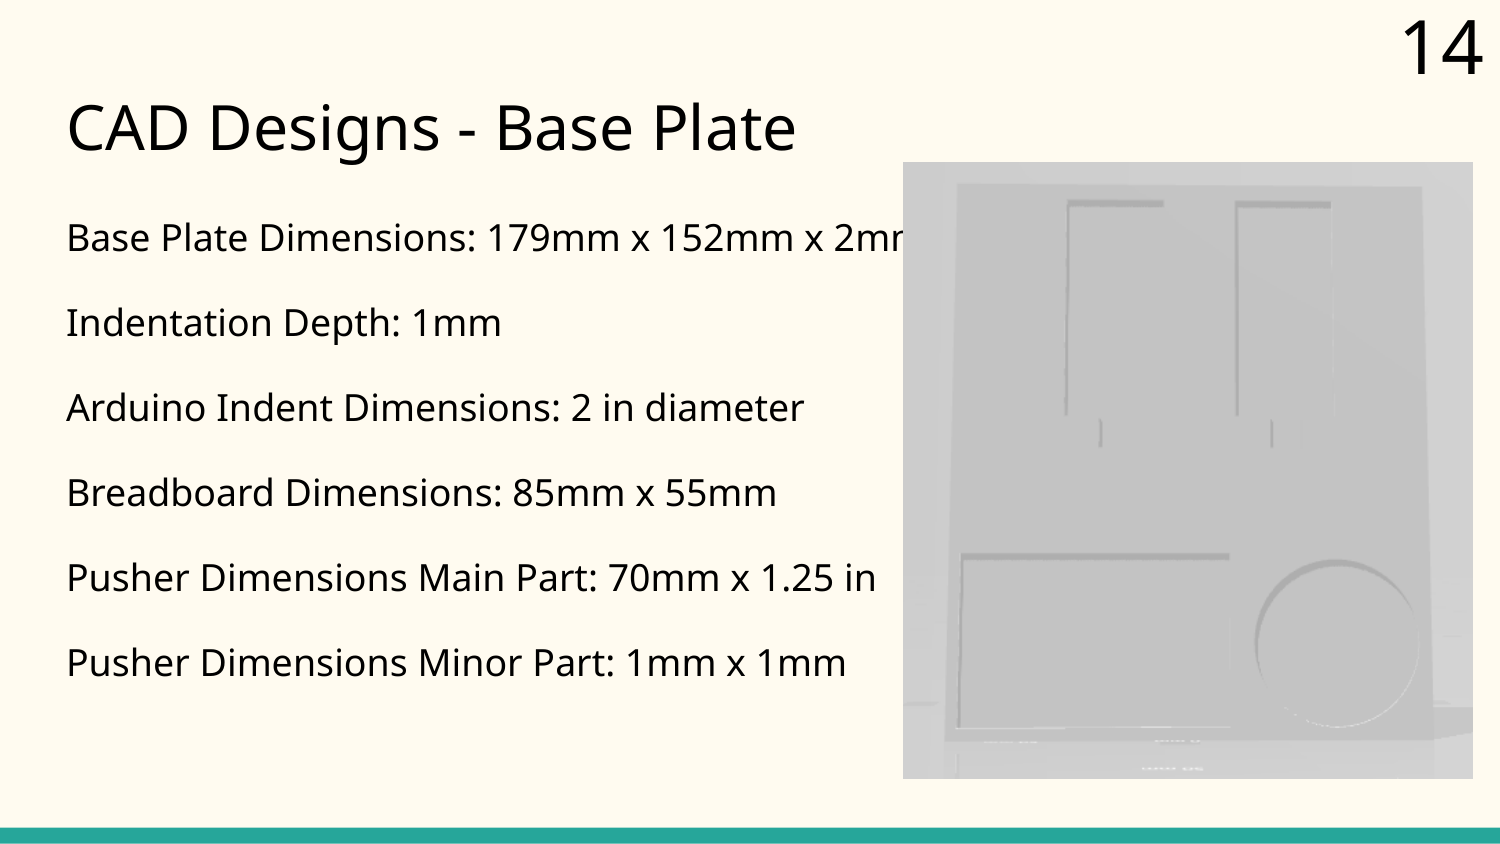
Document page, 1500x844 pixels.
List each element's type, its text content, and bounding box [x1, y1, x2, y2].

title CAD Designs - Base Plate [51, 72, 1449, 174]
picture [903, 162, 1473, 779]
list Base Plate Dimensions: 179mm x 152mm x 2mm Indentation Depth: 1mm Arduino Indent Dimensions: 2 in diameter Breadboard Dimensions: 85mm x 55mm Pusher Dimensions Main Part: 70mm x 1.25 in Pusher Dimensions Minor Part: 1mm x 1mm [51, 192, 898, 750]
slide_number 14 [1217, 0, 1500, 101]
